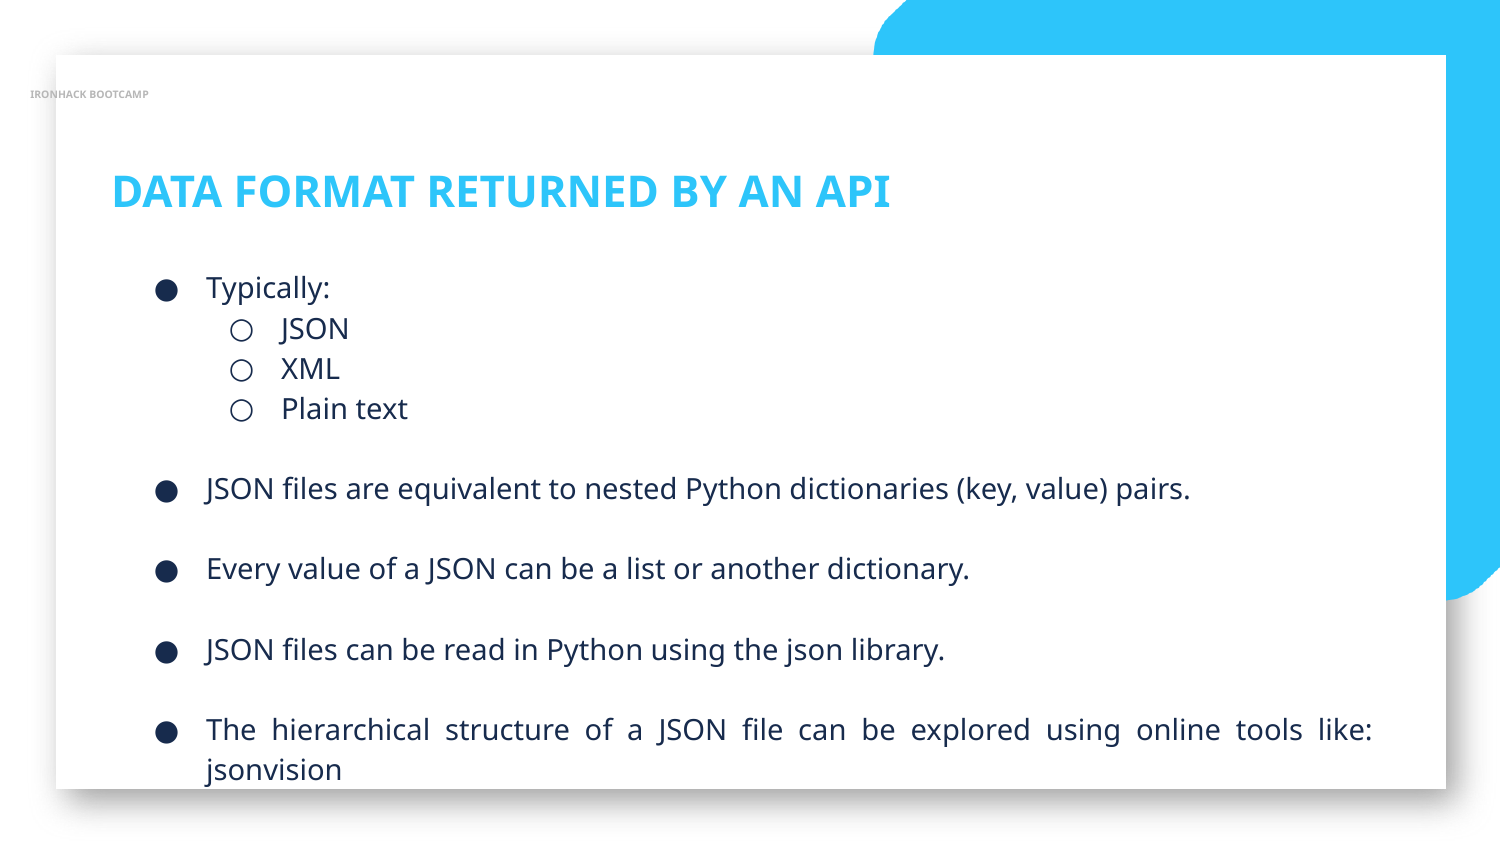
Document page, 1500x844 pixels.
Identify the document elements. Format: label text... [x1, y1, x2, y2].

text_box IRONHACK BOOTCAMP [15, 71, 354, 108]
text_box DATA FORMAT RETURNED BY AN API [96, 149, 1417, 266]
text_box Typically: JSON XML Plain text JSON files are equivalent to nested Python dictionaries (key, value) pairs. Every value of a JSON can be a list or another dictionary. JSON files can be read in Python using the json library. The hierarchical structure of a JSON file can be explored using online tools like: jsonvision [115, 249, 1389, 733]
picture [0, 0, 1500, 844]
